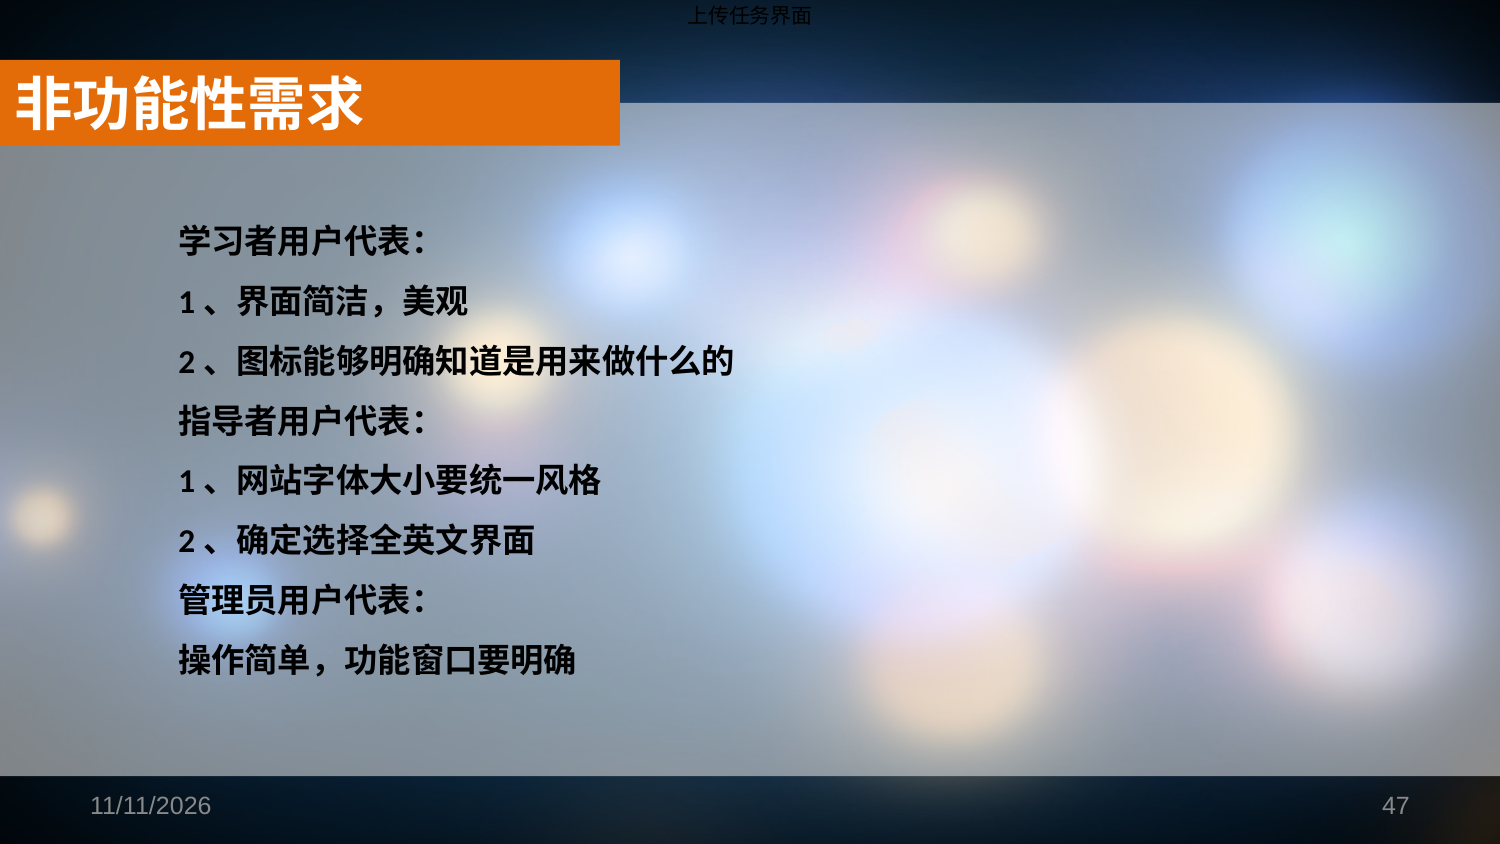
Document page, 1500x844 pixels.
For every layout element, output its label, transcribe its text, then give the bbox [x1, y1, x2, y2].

text_box 非功能性需求 [0, 59, 620, 145]
text_box 上传任务界面 [672, 0, 828, 80]
picture [0, 0, 1500, 102]
slide_number 47 [1074, 781, 1426, 828]
text_box [0, 102, 1500, 777]
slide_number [74, 781, 426, 828]
picture [0, 777, 1500, 844]
text_box 学习者用户代表： 1、界面简洁，美观 2、图标能够明确知道是用来做什么的 指导者用户代表： 1、网站字体大小要统一风格 2、确定选择全英文界面 管理员用户代表： 操作简单，功能窗口要明确 [88, 192, 809, 687]
